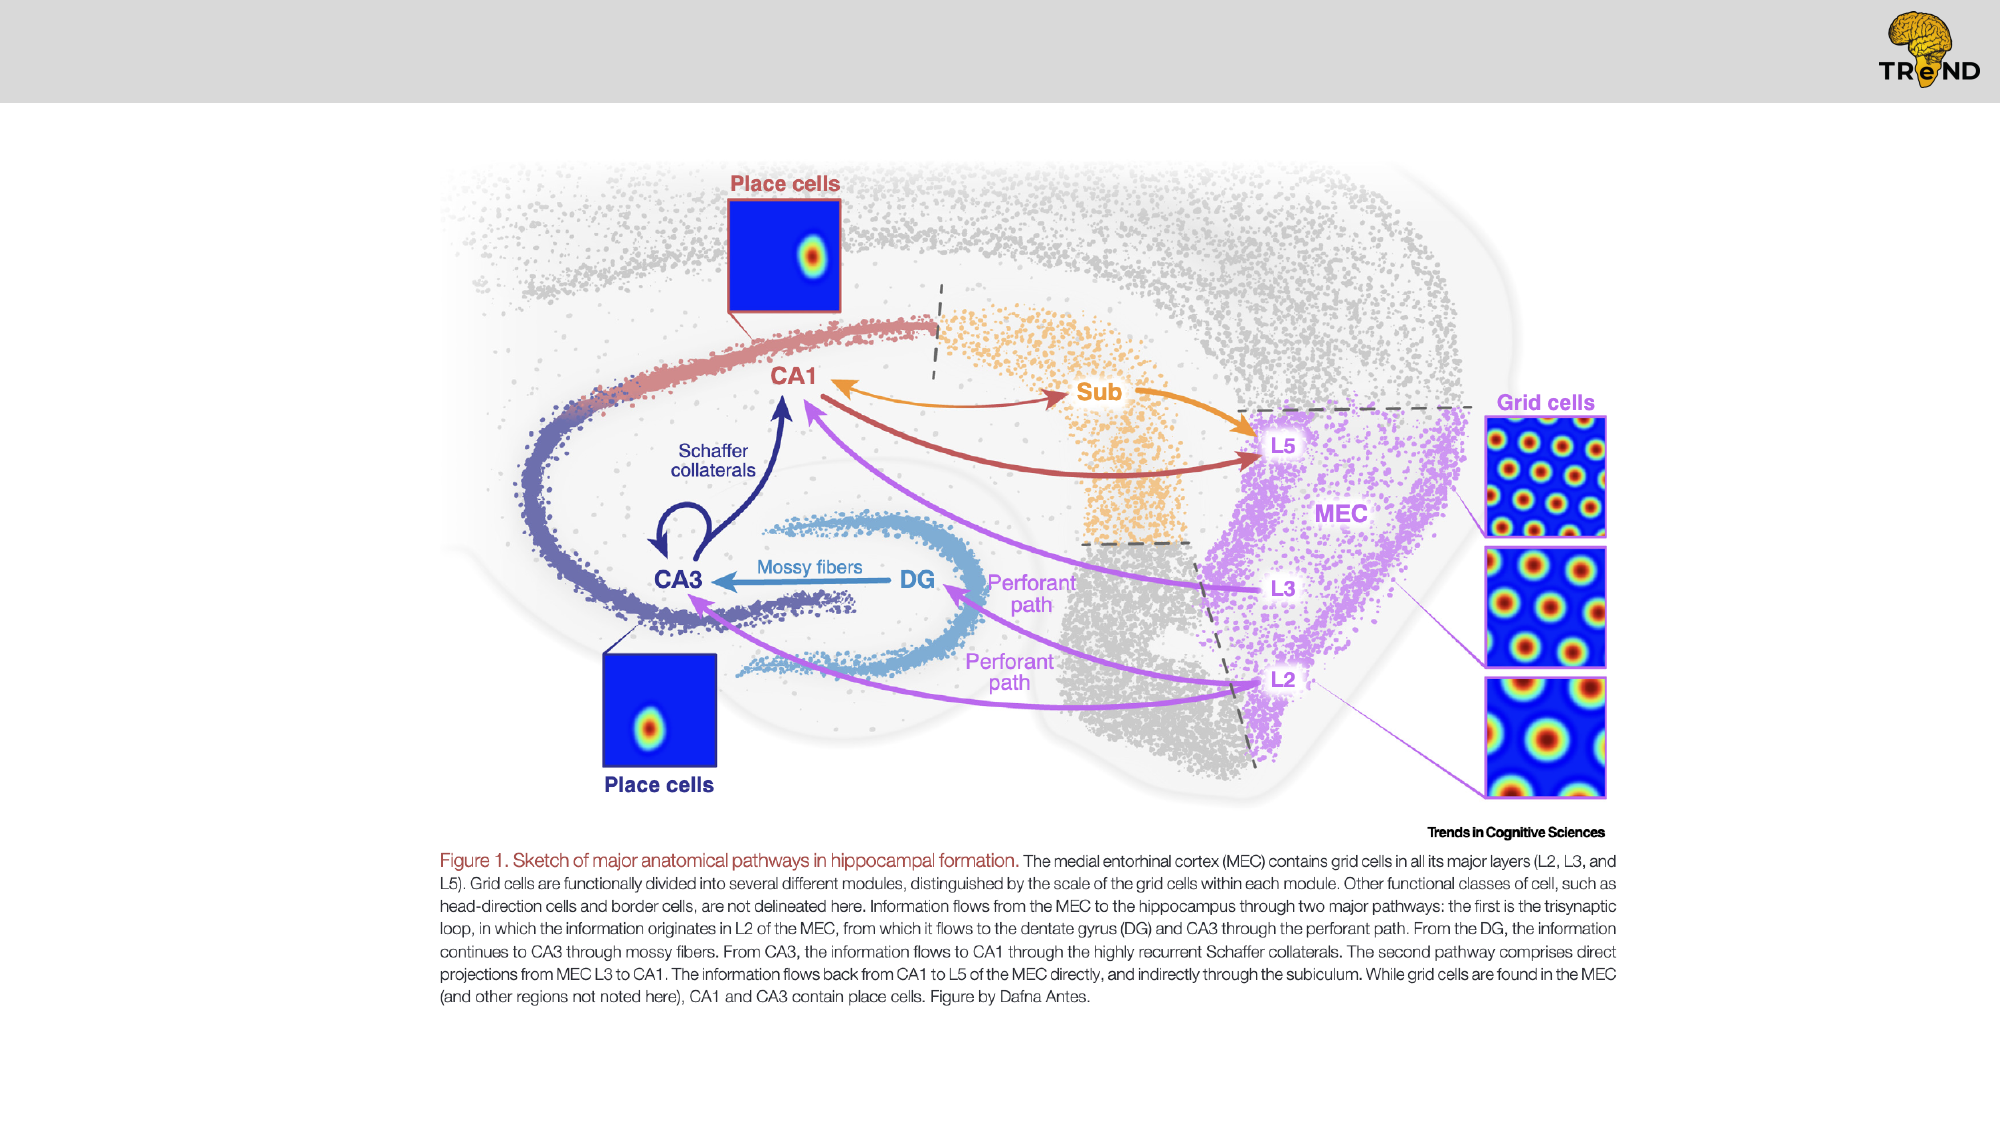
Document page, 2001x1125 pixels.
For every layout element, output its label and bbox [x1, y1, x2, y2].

list [412, 141, 1634, 1018]
picture [1879, 11, 1980, 88]
